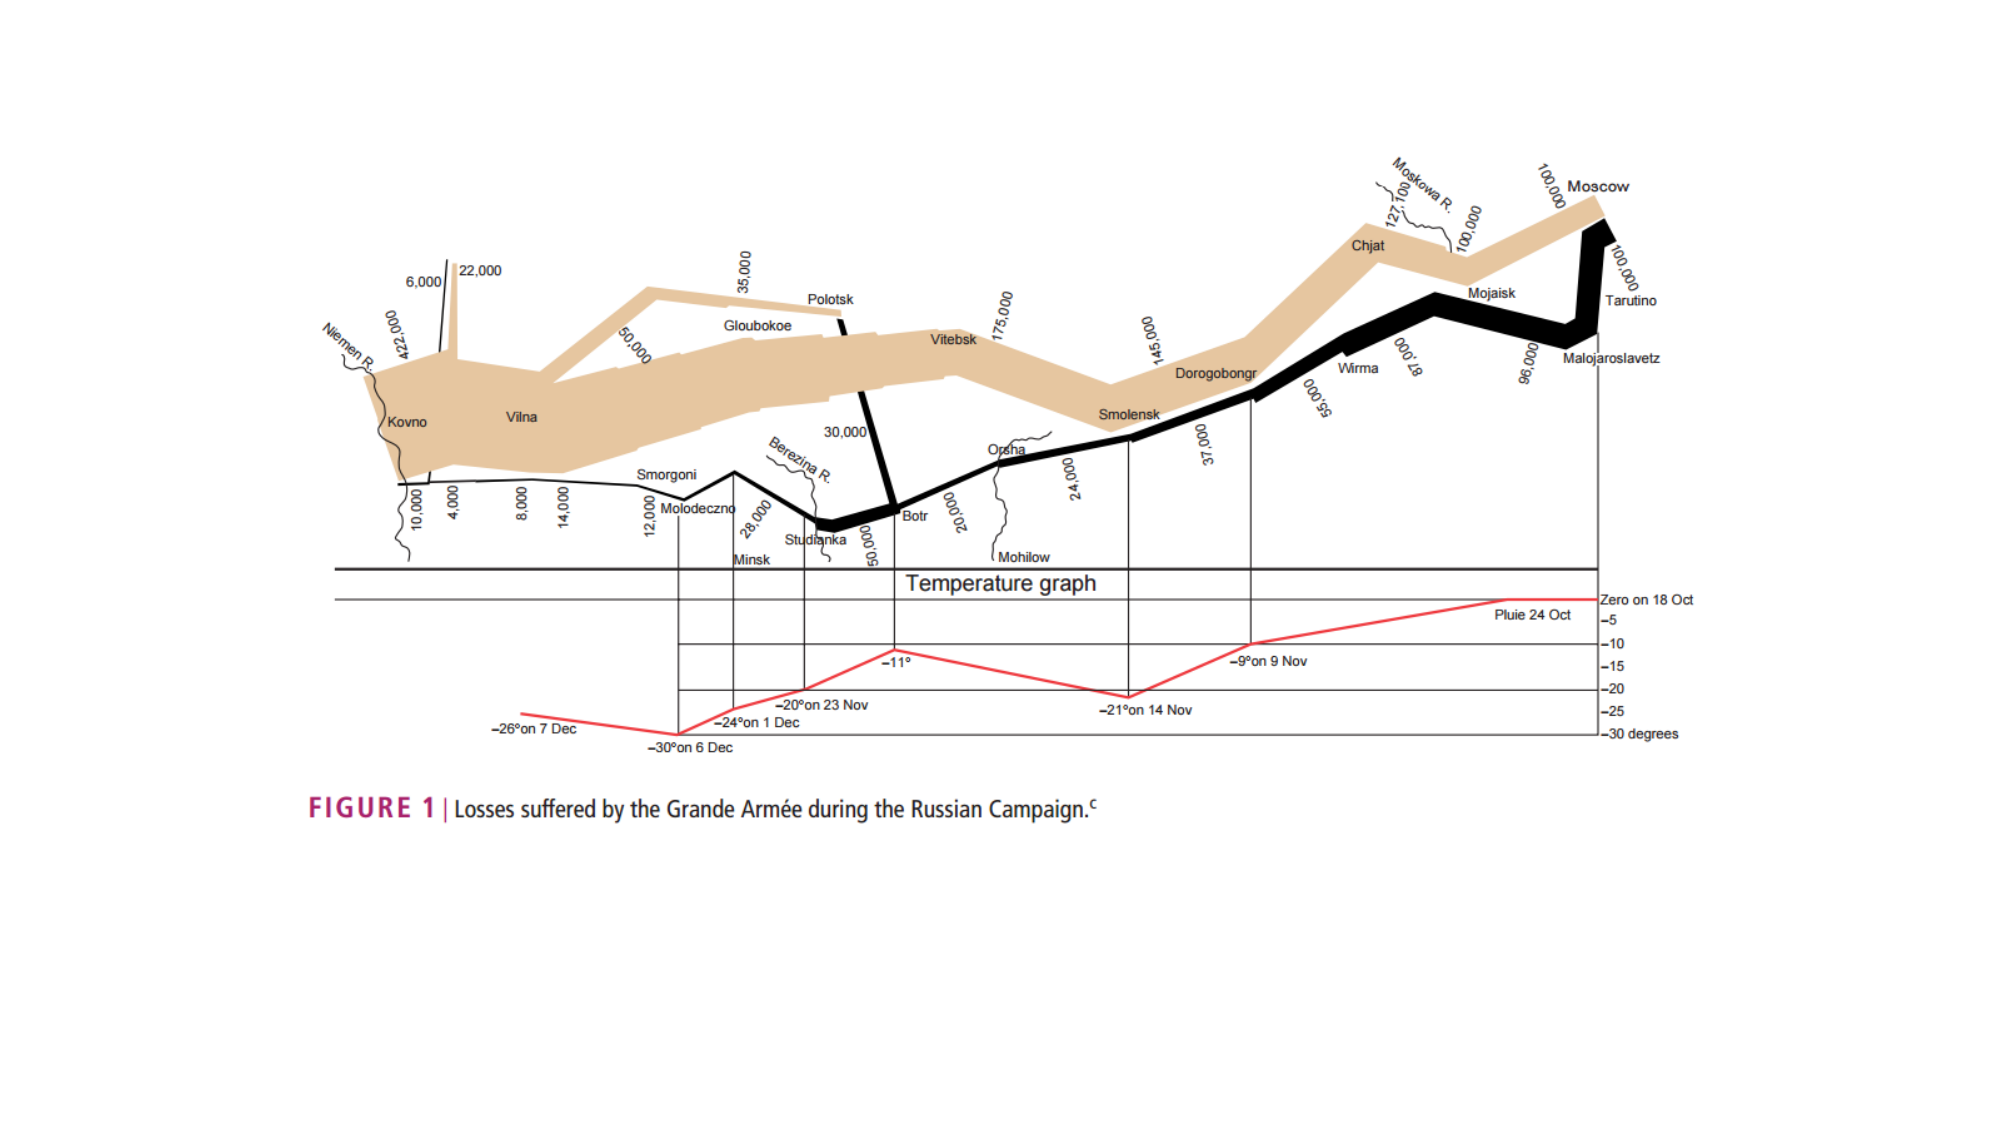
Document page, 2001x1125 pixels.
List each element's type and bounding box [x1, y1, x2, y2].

picture [299, 129, 1712, 850]
